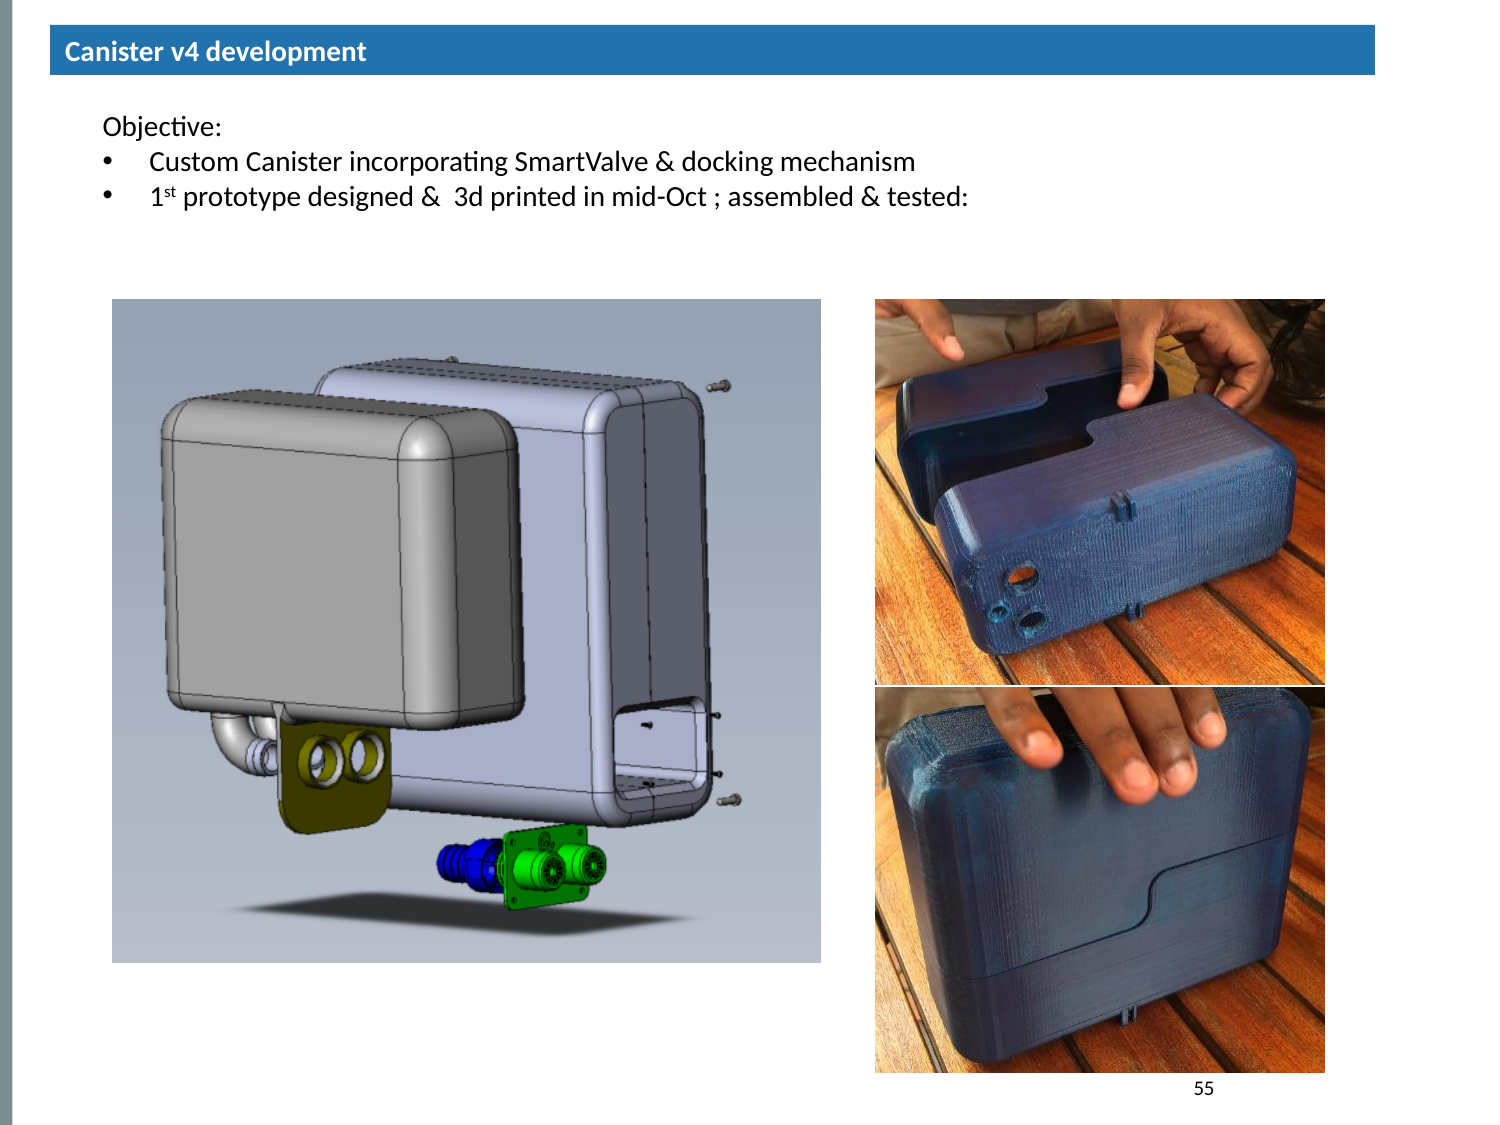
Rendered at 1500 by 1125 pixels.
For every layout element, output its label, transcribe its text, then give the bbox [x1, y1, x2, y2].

list Canister v4 development [50, 24, 1375, 75]
picture [874, 299, 1326, 686]
text_box Objective: Custom Canister incorporating SmartValve & docking mechanism 1st prototype designed & 3d printed in mid-Oct ; assembled & tested: [87, 99, 1413, 222]
picture [874, 687, 1326, 1073]
picture [112, 299, 821, 963]
slide_number ‹#› [1067, 1082, 1230, 1112]
